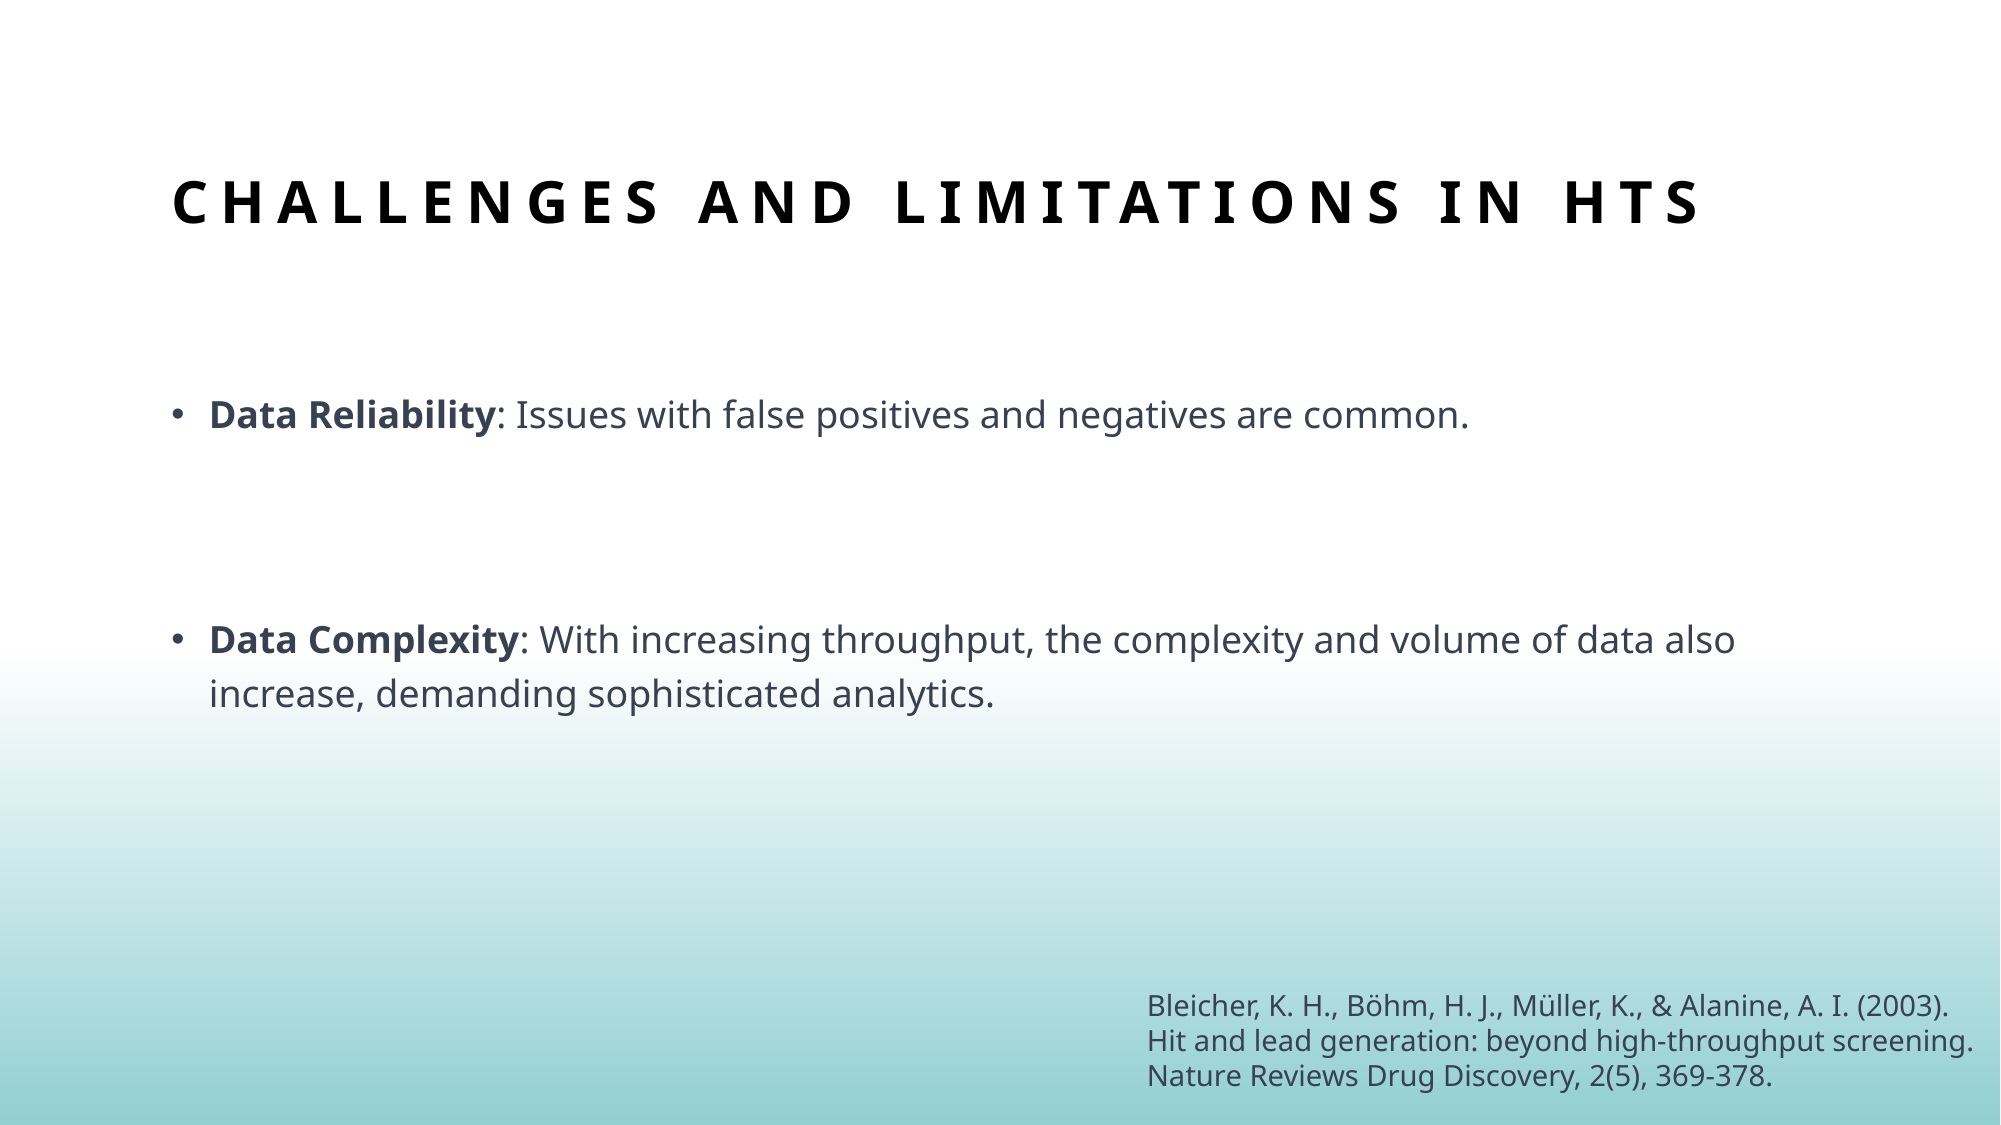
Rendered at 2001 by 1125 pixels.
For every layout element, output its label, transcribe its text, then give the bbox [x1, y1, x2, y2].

title Challenges and Limitations in HTS [156, 124, 1844, 313]
text_box Bleicher, K. H., Böhm, H. J., Müller, K., & Alanine, A. I. (2003). Hit and lead generation: beyond high-throughput screening. Nature Reviews Drug Discovery, 2(5), 369-378. [1132, 980, 2000, 1100]
list Data Reliability: Issues with false positives and negatives are common. Data Complexity: With increasing throughput, the complexity and volume of data also increase, demanding sophisticated analytics. [156, 375, 1844, 1014]
